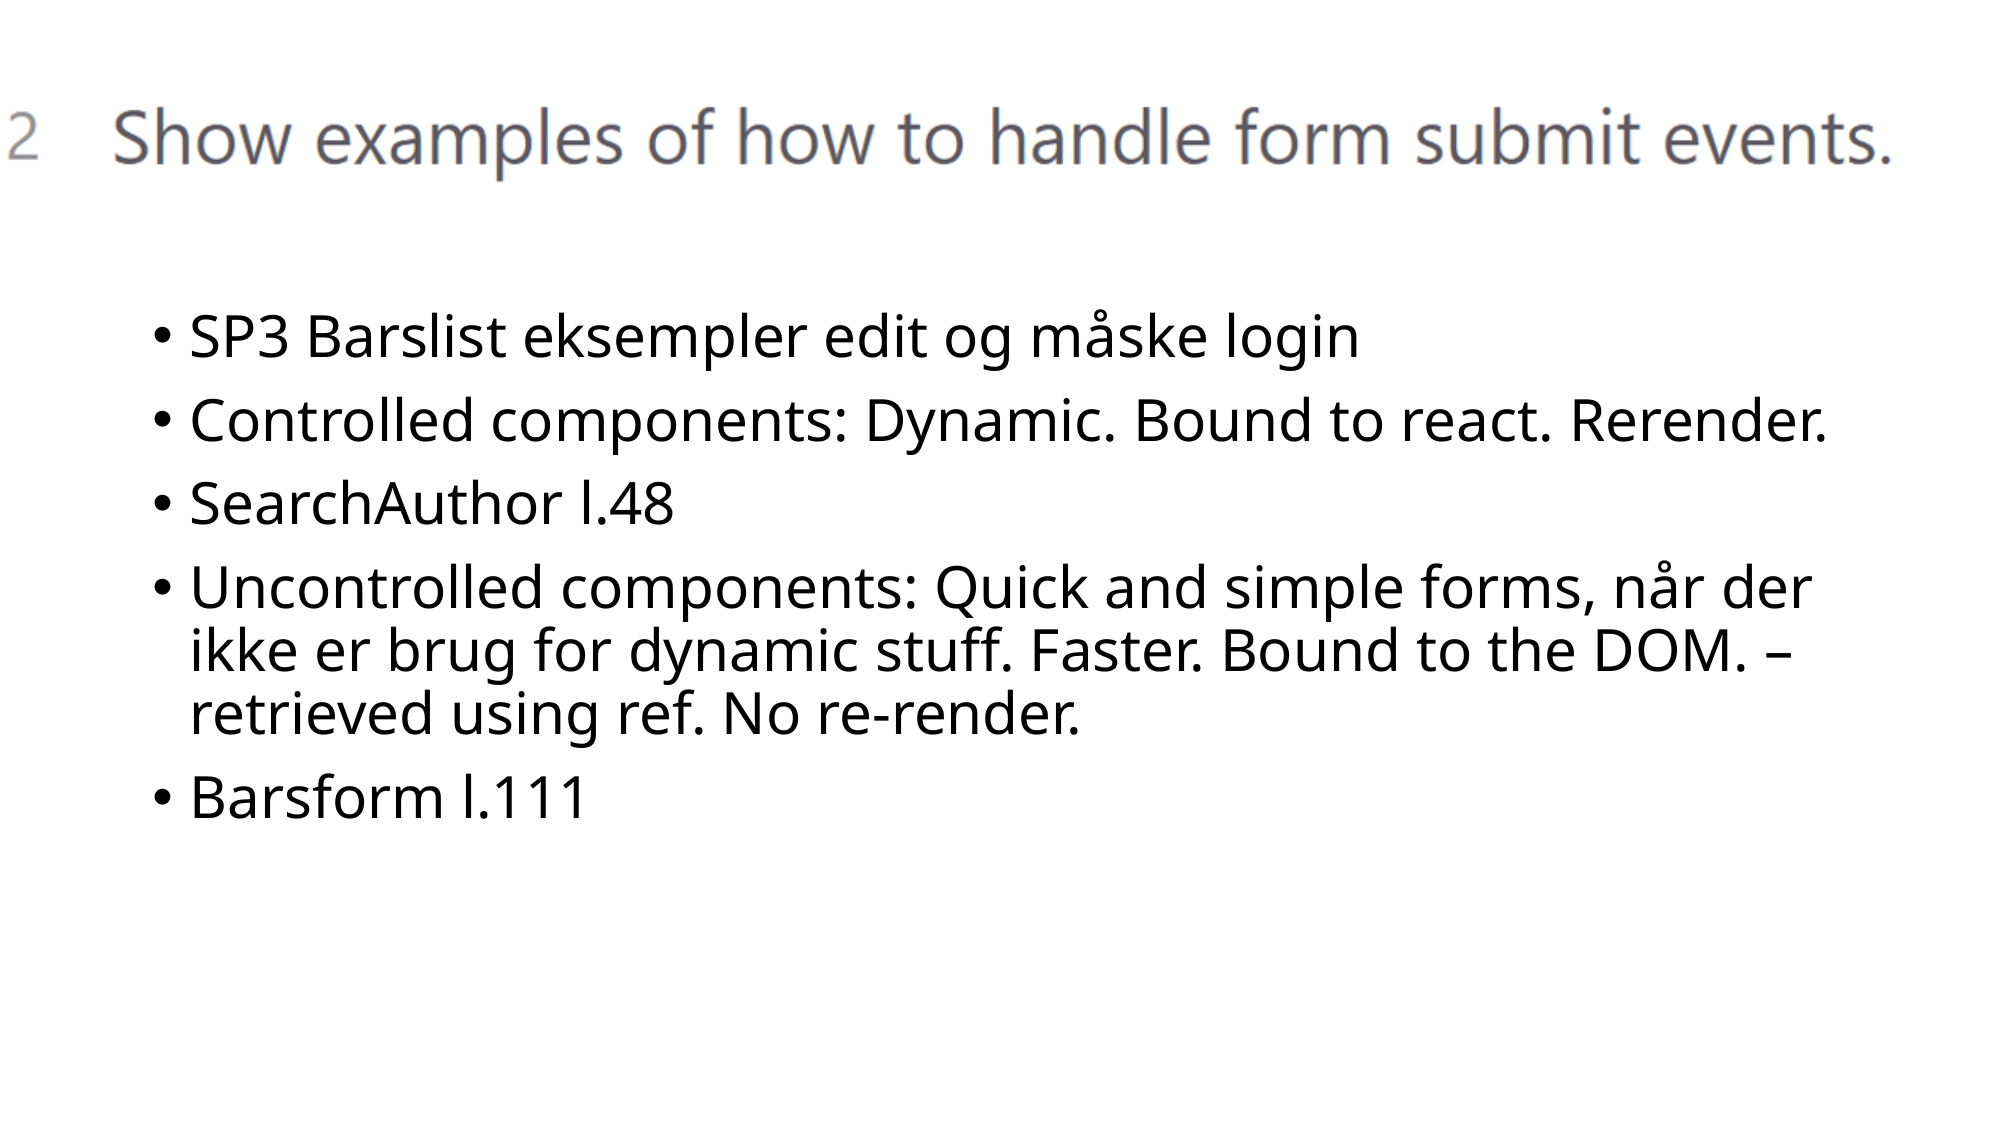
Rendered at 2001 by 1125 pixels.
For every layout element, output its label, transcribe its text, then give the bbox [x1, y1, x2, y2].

list SP3 Barslist eksempler edit og måske login Controlled components: Dynamic. Bound to react. Rerender. SearchAuthor l.48 Uncontrolled components: Quick and simple forms, når der ikke er brug for dynamic stuff. Faster. Bound to the DOM. – retrieved using ref. No re-render. Barsform l.111 [137, 299, 1863, 1014]
picture [0, 59, 2000, 241]
